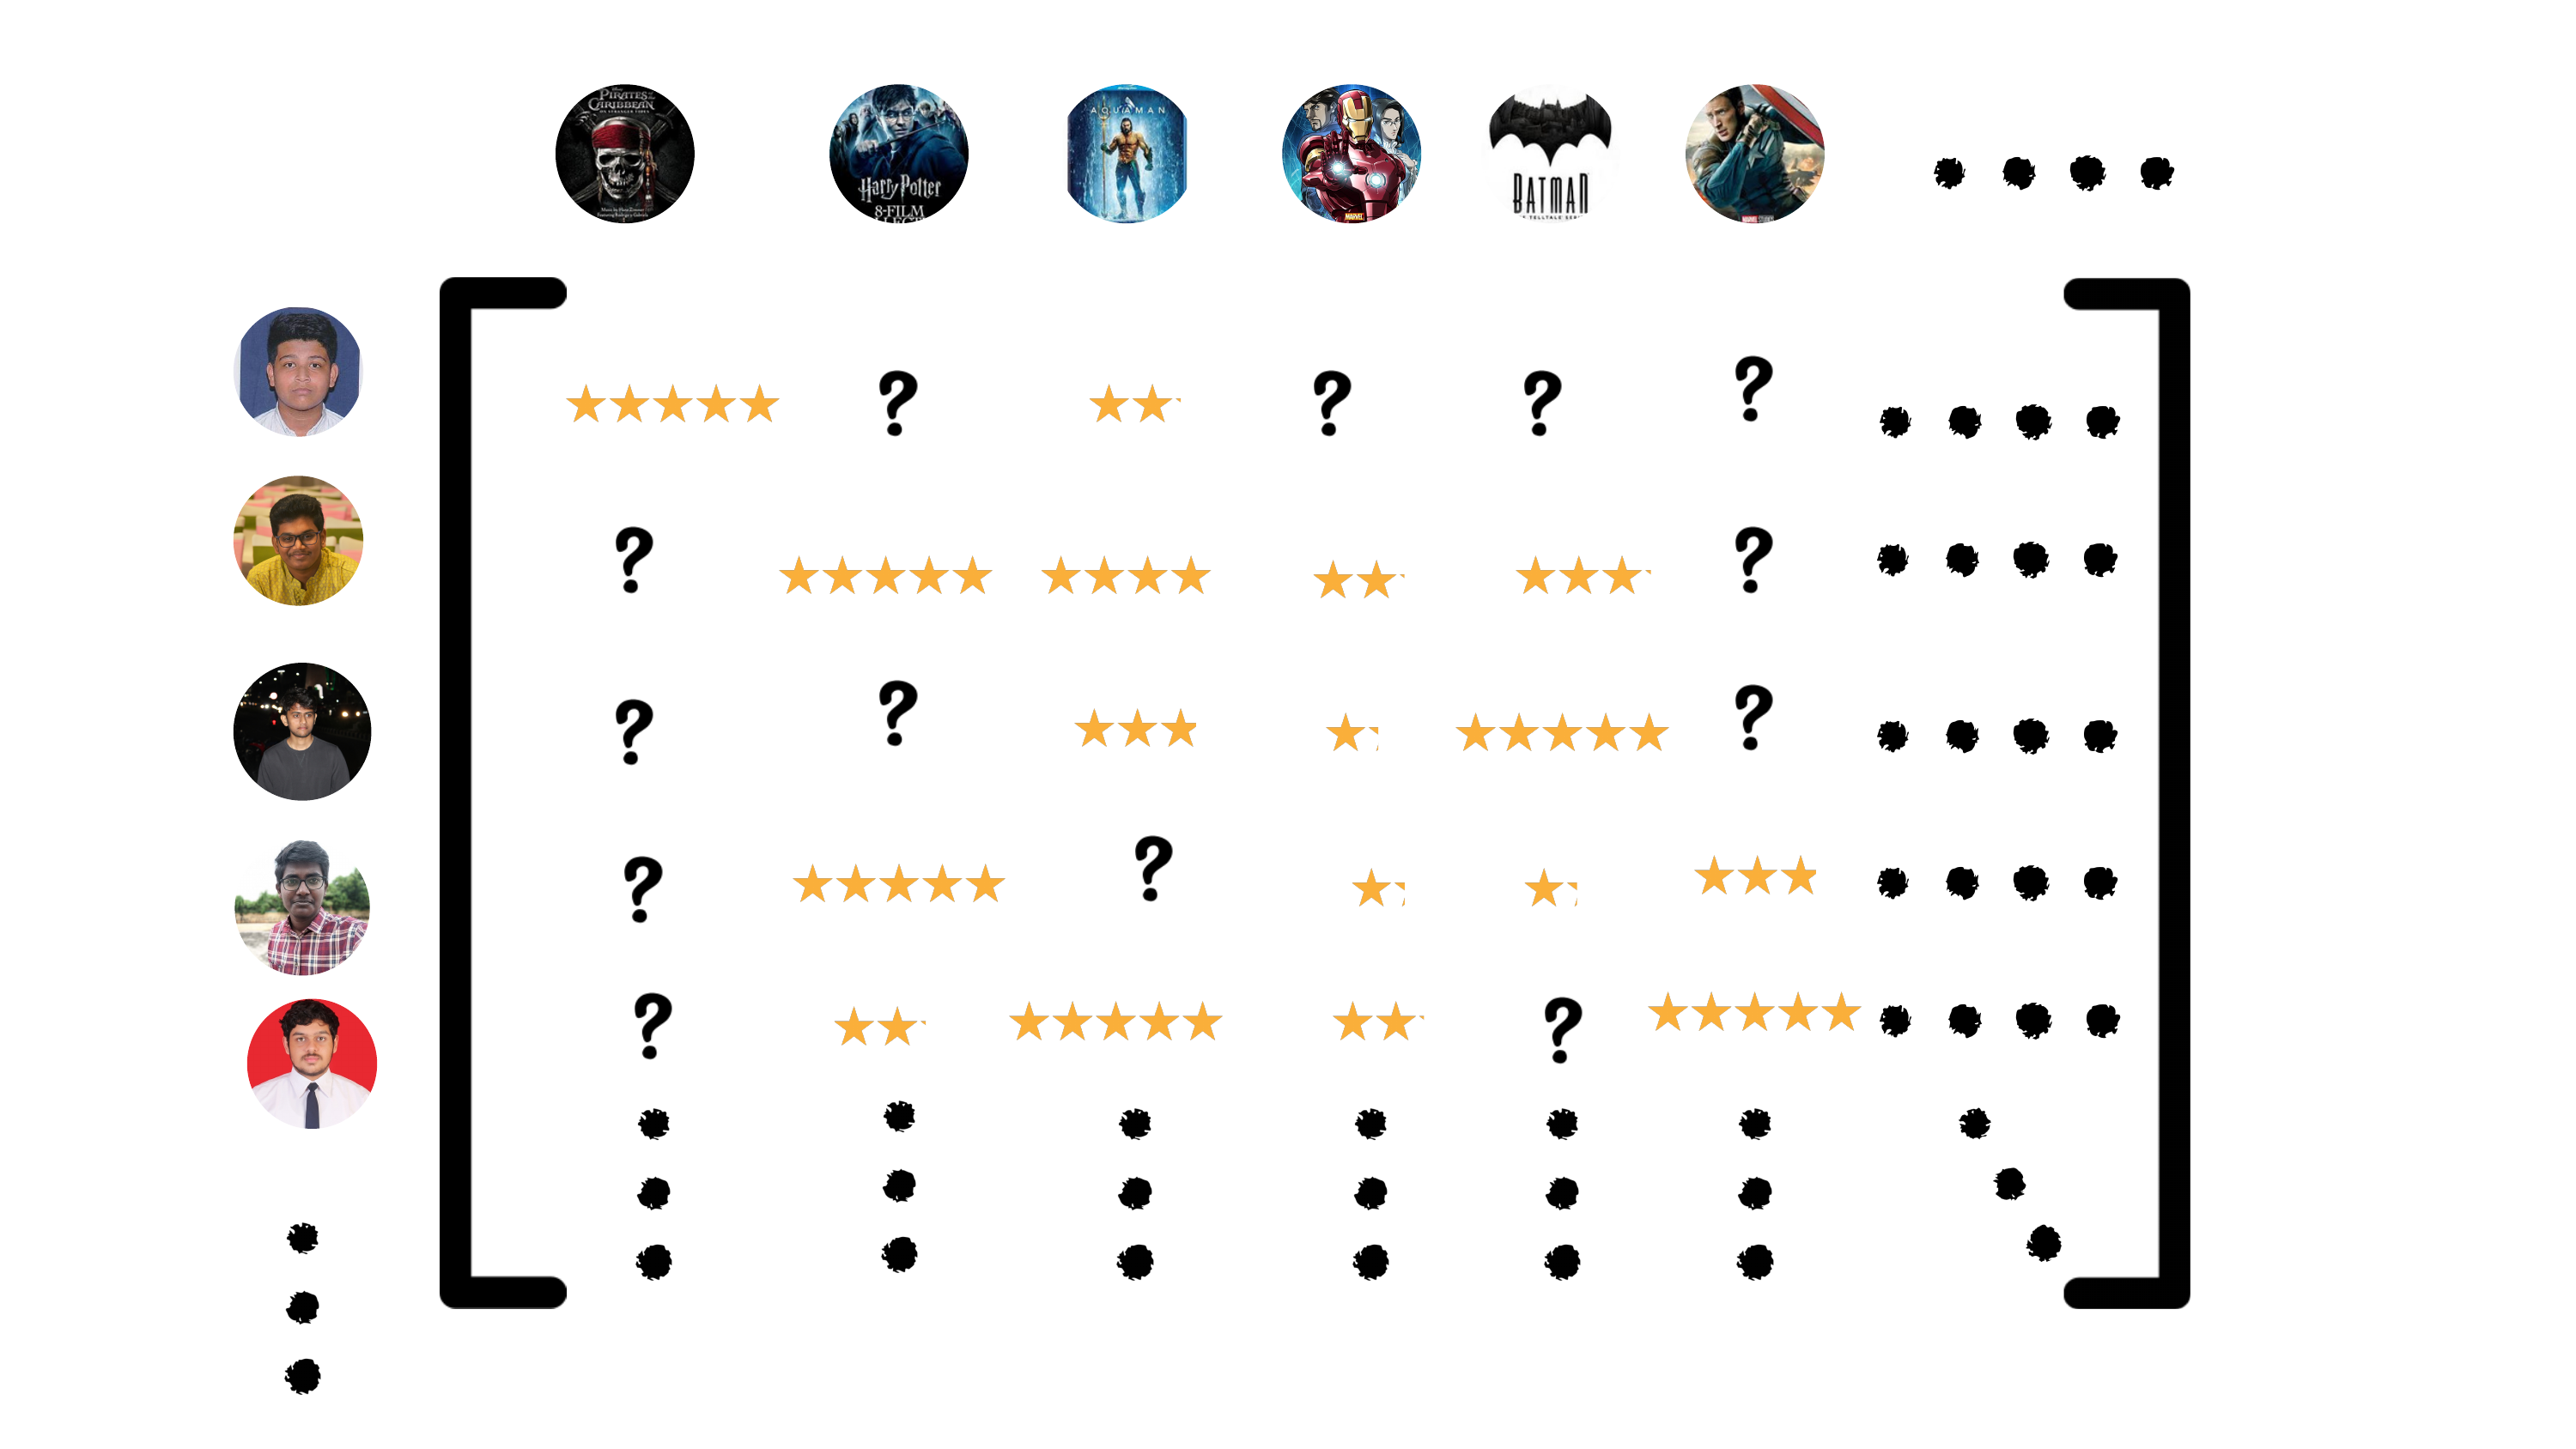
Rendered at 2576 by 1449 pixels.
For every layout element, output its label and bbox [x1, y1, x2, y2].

picture [1313, 368, 1352, 437]
picture [616, 525, 654, 594]
picture [1524, 368, 1563, 437]
picture [1668, 1109, 1842, 1281]
picture [1325, 712, 1379, 751]
picture [1735, 354, 1774, 422]
picture [879, 368, 919, 437]
picture [1285, 1109, 1457, 1281]
text_box [233, 662, 372, 801]
picture [1048, 1109, 1222, 1281]
picture [1647, 991, 1862, 1031]
text_box [1282, 84, 1422, 224]
picture [1735, 525, 1774, 594]
picture [1134, 834, 1174, 902]
picture [1313, 559, 1405, 598]
picture [879, 679, 919, 748]
picture [792, 864, 1006, 902]
picture [616, 697, 654, 766]
picture [1876, 277, 2190, 1309]
text_box [233, 476, 364, 606]
picture [624, 855, 664, 924]
picture [779, 555, 993, 594]
picture [1332, 1001, 1425, 1040]
picture [1073, 708, 1197, 748]
text_box [246, 998, 378, 1130]
picture [635, 991, 673, 1060]
picture [1352, 868, 1406, 906]
picture [1735, 683, 1774, 752]
picture [1933, 153, 2194, 192]
picture [1455, 712, 1669, 752]
text_box [1480, 84, 1621, 224]
picture [812, 1101, 986, 1273]
picture [1476, 1109, 1649, 1281]
picture [1545, 996, 1584, 1064]
text_box [1685, 84, 1826, 224]
text_box [233, 306, 364, 437]
picture [1009, 1001, 1223, 1040]
picture [1524, 868, 1577, 906]
picture [834, 1006, 927, 1046]
text_box [555, 84, 696, 224]
picture [1089, 384, 1182, 422]
picture [1693, 855, 1817, 894]
picture [440, 277, 780, 1309]
picture [1041, 555, 1212, 594]
picture [1515, 555, 1651, 594]
text_box [829, 84, 969, 224]
text_box [234, 840, 370, 976]
picture [216, 1223, 389, 1395]
text_box [1056, 84, 1197, 224]
